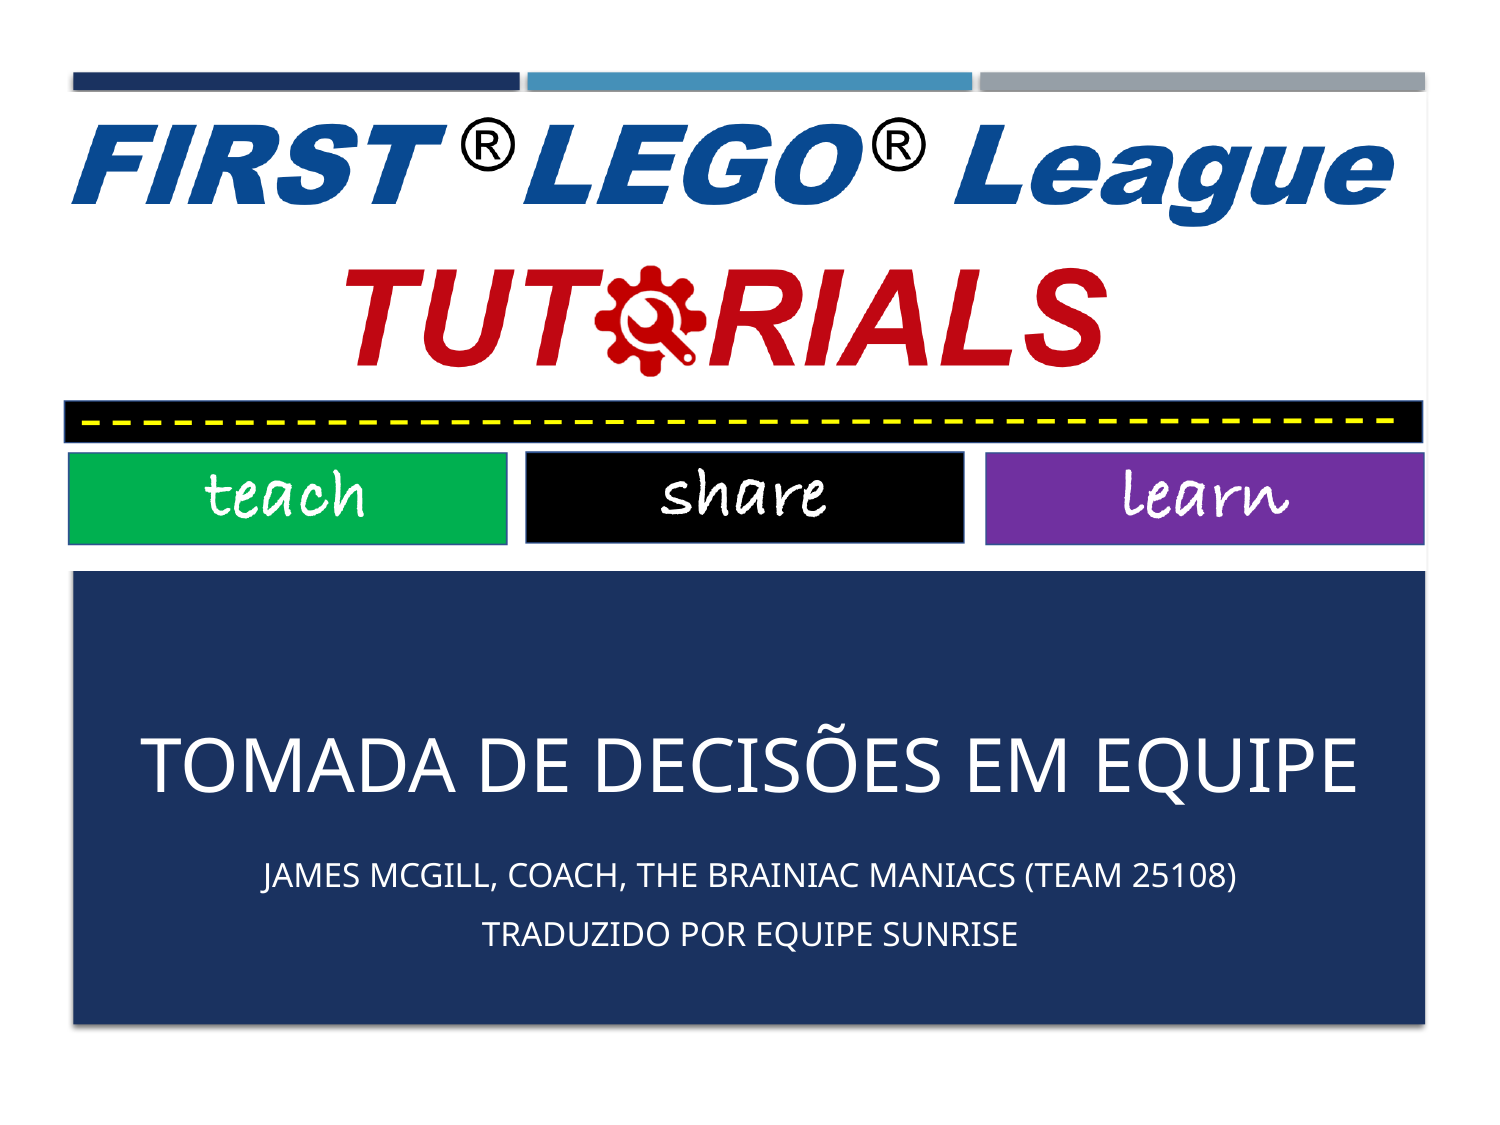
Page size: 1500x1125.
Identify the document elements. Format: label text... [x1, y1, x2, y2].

text_box James McGill, Coach, The Brainiac Maniacs (Team 25108) Traduzido por equipe sunrise [95, 846, 1406, 944]
picture [54, 92, 1448, 571]
text_box Tomada de decisões em equipe [95, 645, 1406, 816]
